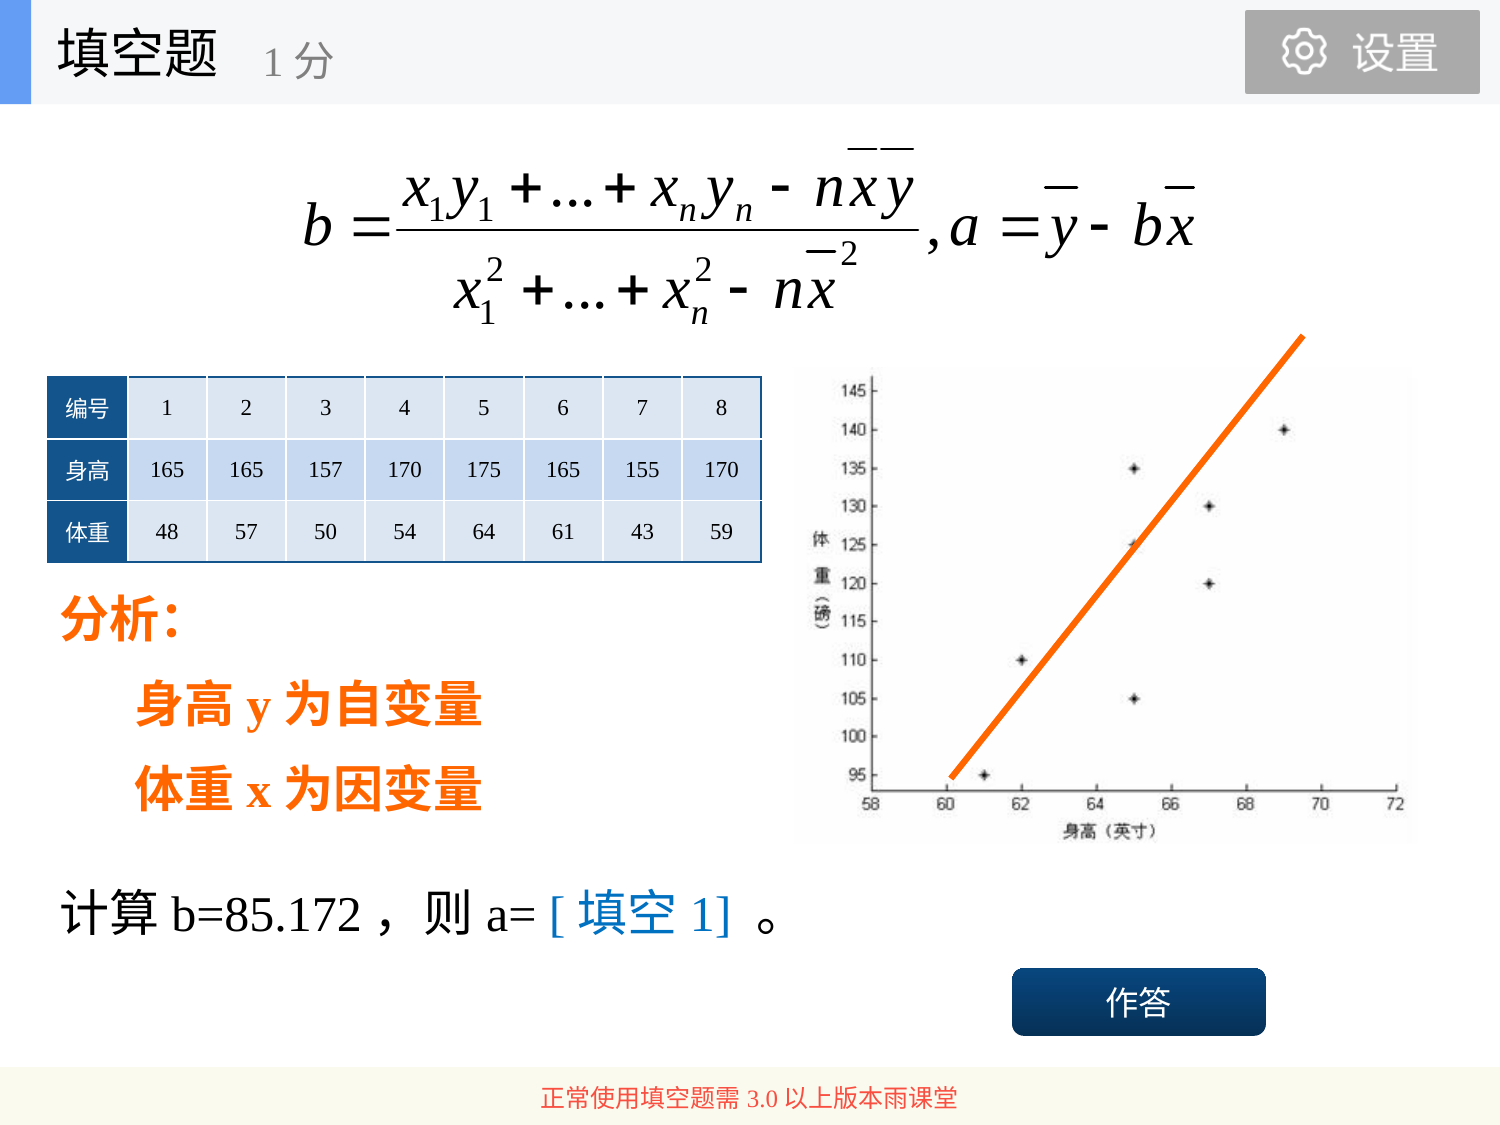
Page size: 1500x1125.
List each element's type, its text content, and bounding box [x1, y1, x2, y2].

table_header 2 [208, 378, 285, 438]
text_box 作答 [1012, 968, 1266, 1036]
table_cell 157 [287, 440, 364, 500]
table_cell 155 [604, 440, 681, 500]
picture [1245, 10, 1480, 94]
table_header 5 [445, 378, 523, 438]
picture [769, 367, 1441, 862]
table_cell 57 [208, 501, 285, 561]
table_cell 165 [129, 440, 206, 500]
table_cell 170 [683, 440, 760, 500]
text_box 分析： 身高y为自变量 体重x为因变量 [44, 580, 647, 825]
table_cell 体重 [49, 501, 127, 561]
table_header 1 [129, 378, 206, 438]
table_cell 50 [287, 501, 364, 561]
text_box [0, 0, 1500, 105]
table_cell 61 [525, 501, 602, 561]
table_cell 43 [604, 501, 681, 561]
text_box 计算b=85.172，则a= [填空1] 。 [44, 859, 1245, 965]
text_box 正常使用填空题需3.0以上版本雨课堂 [0, 1067, 1500, 1125]
table_cell 59 [683, 501, 760, 561]
table_cell 175 [445, 440, 523, 500]
table_cell 48 [129, 501, 206, 561]
table_cell 54 [366, 501, 443, 561]
table_header 7 [604, 378, 681, 438]
table_header 4 [366, 378, 443, 438]
table_cell 170 [366, 440, 443, 500]
table_cell 165 [208, 440, 285, 500]
table_header 3 [287, 378, 364, 438]
table_cell 身高 [49, 440, 127, 500]
table_cell 165 [525, 440, 602, 500]
table_header 8 [683, 378, 760, 438]
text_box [294, 131, 1205, 339]
table_cell 64 [445, 501, 523, 561]
table_header 编号 [49, 378, 127, 438]
table_header 6 [525, 378, 602, 438]
